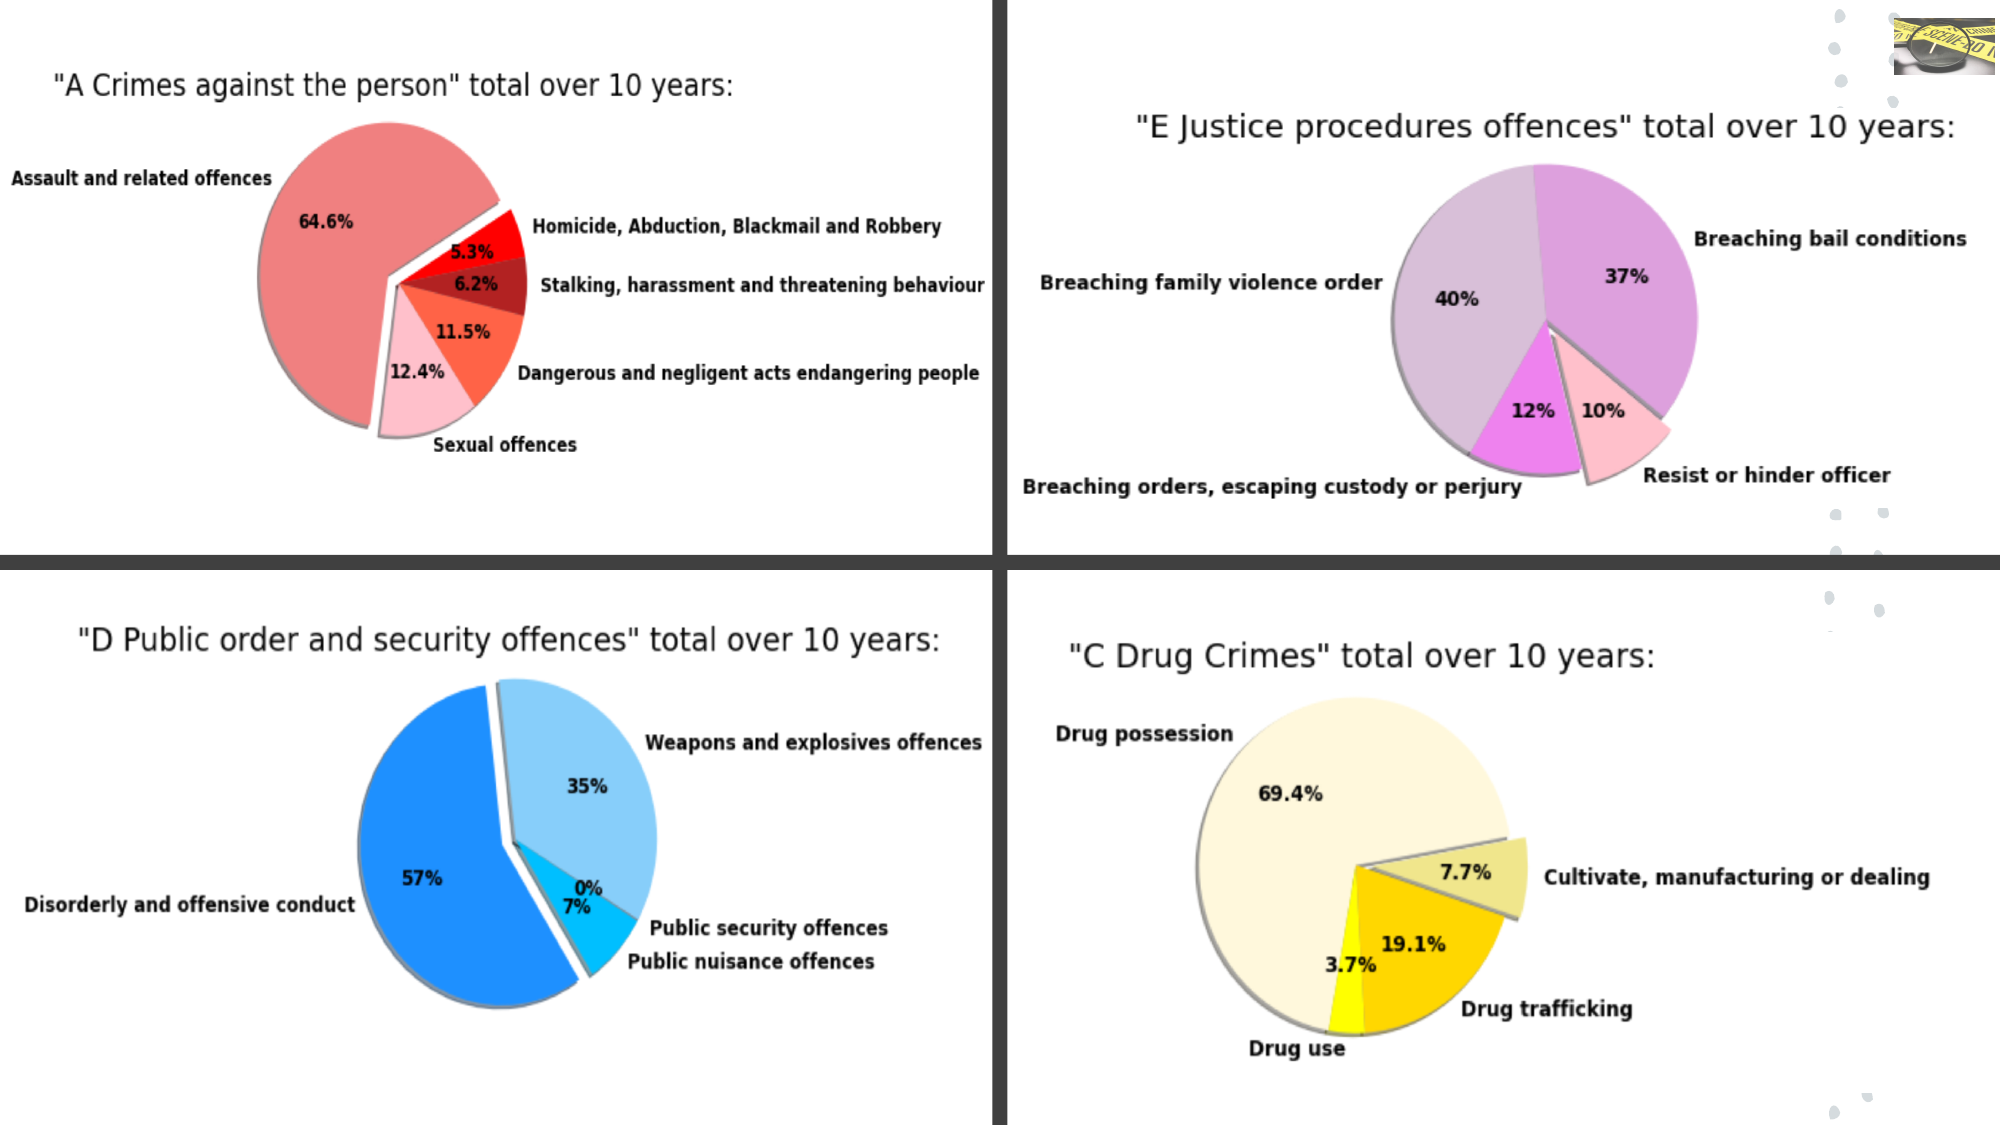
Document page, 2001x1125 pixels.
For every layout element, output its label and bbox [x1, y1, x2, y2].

picture [1894, 18, 1995, 75]
text_box [994, 554, 2000, 571]
text_box [991, 571, 1008, 1125]
picture [1021, 108, 1970, 508]
picture [1052, 632, 1941, 1093]
picture [5, 63, 988, 463]
picture [10, 617, 993, 1033]
text_box [0, 554, 994, 571]
text_box [991, 0, 1008, 554]
